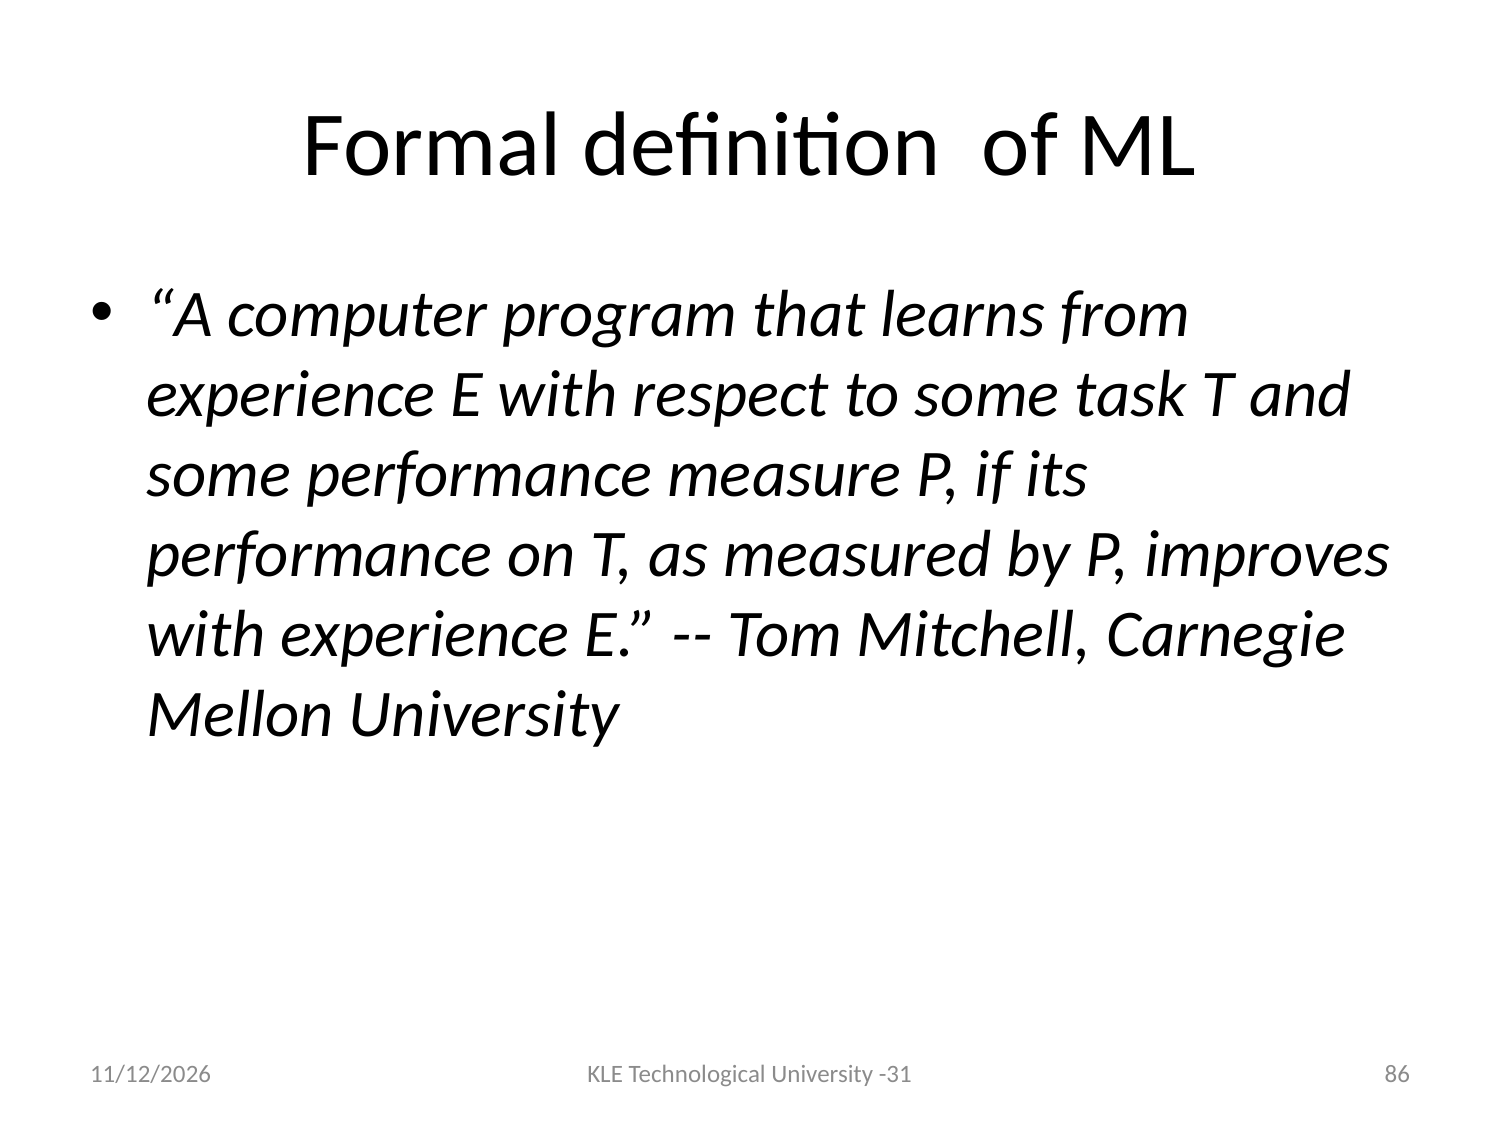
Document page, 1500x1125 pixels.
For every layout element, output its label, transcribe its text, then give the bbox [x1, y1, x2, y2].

footer KLE Technological University -31 [512, 1042, 988, 1103]
list “A computer program that learns from experience E with respect to some task T and some performance measure P, if its performance on T, as measured by P, improves with experience E.” -- Tom Mitchell, Carnegie Mellon University [75, 262, 1425, 1005]
slide_number 86 [1074, 1042, 1425, 1103]
title Formal definition of ML [75, 45, 1425, 233]
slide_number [75, 1042, 425, 1103]
